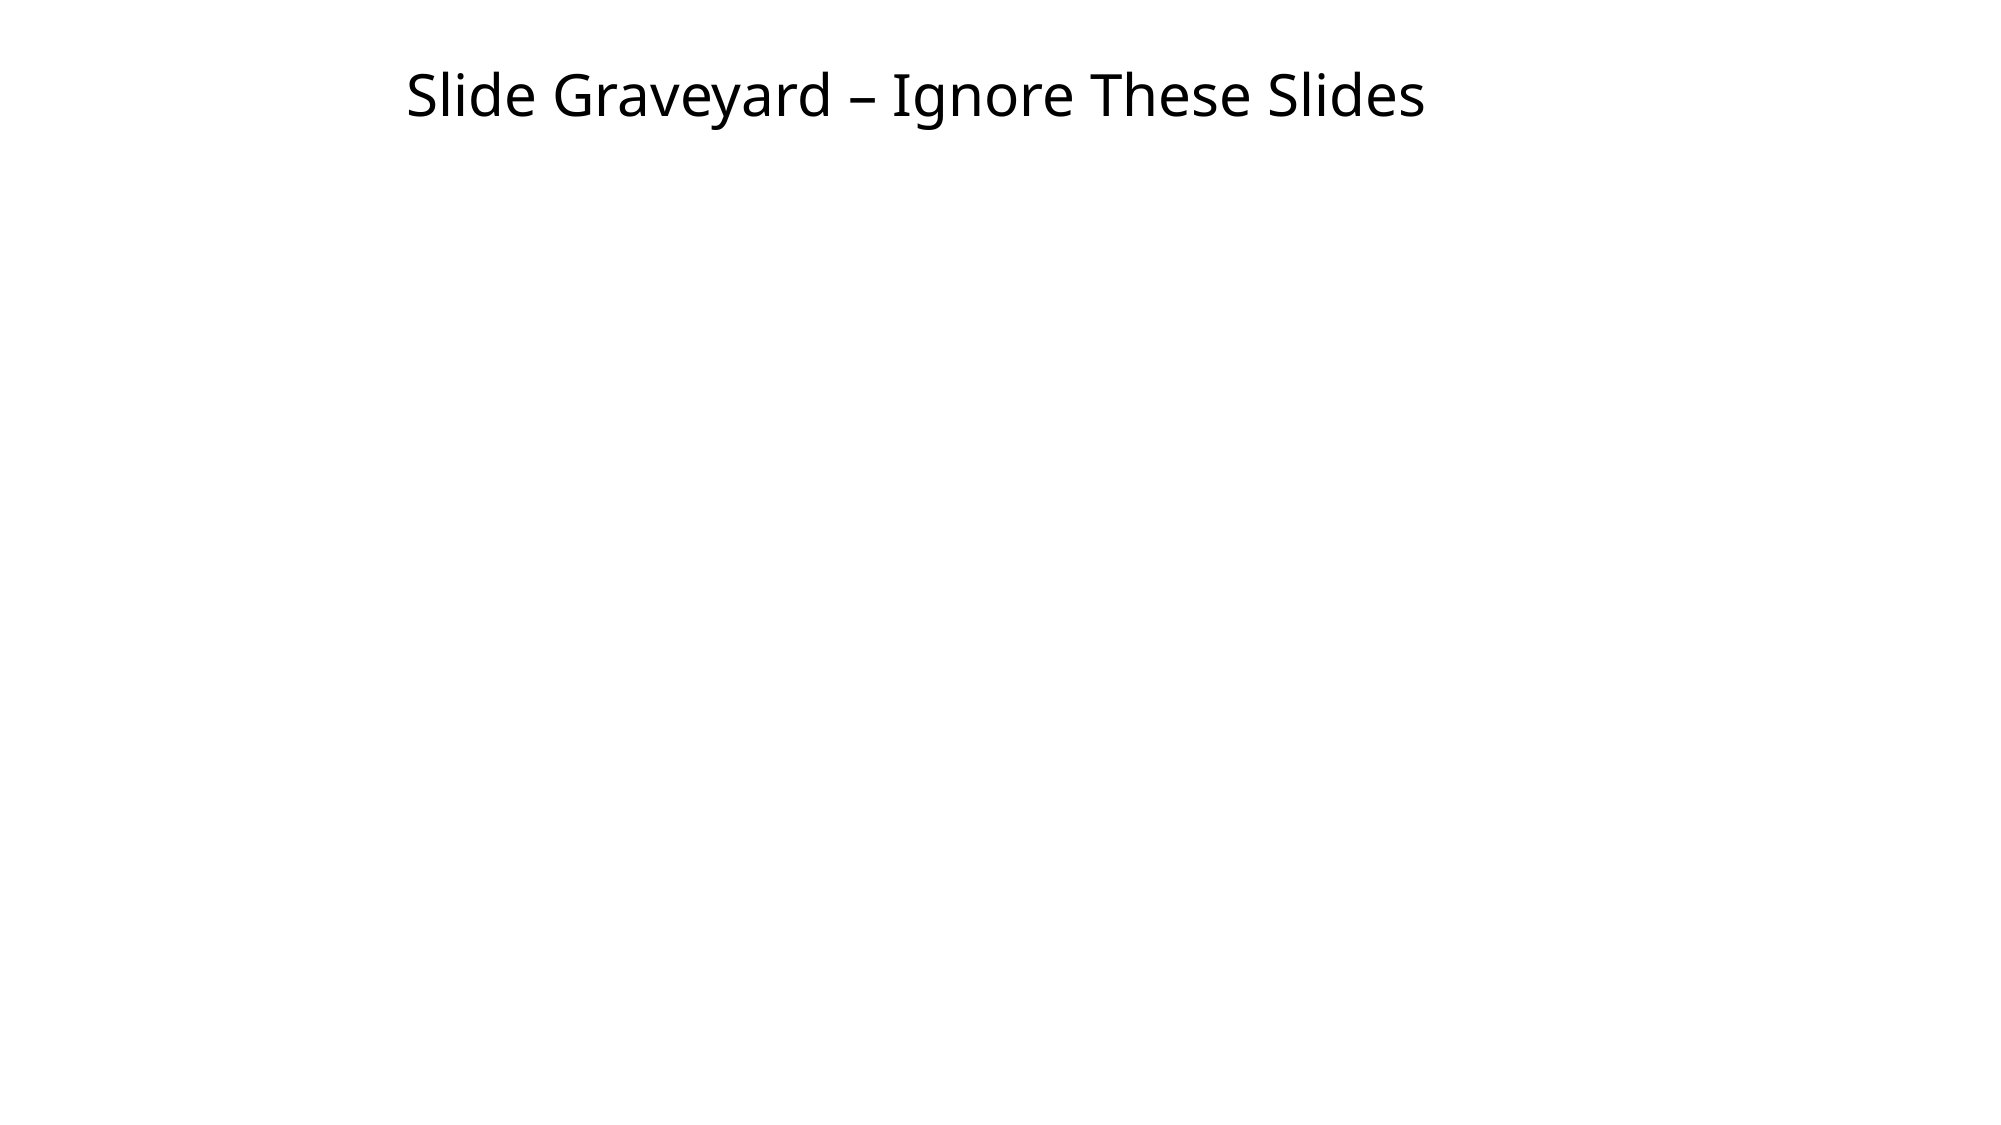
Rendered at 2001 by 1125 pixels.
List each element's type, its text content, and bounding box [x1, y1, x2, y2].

text_box Slide Graveyard – Ignore These Slides [292, 50, 1541, 136]
